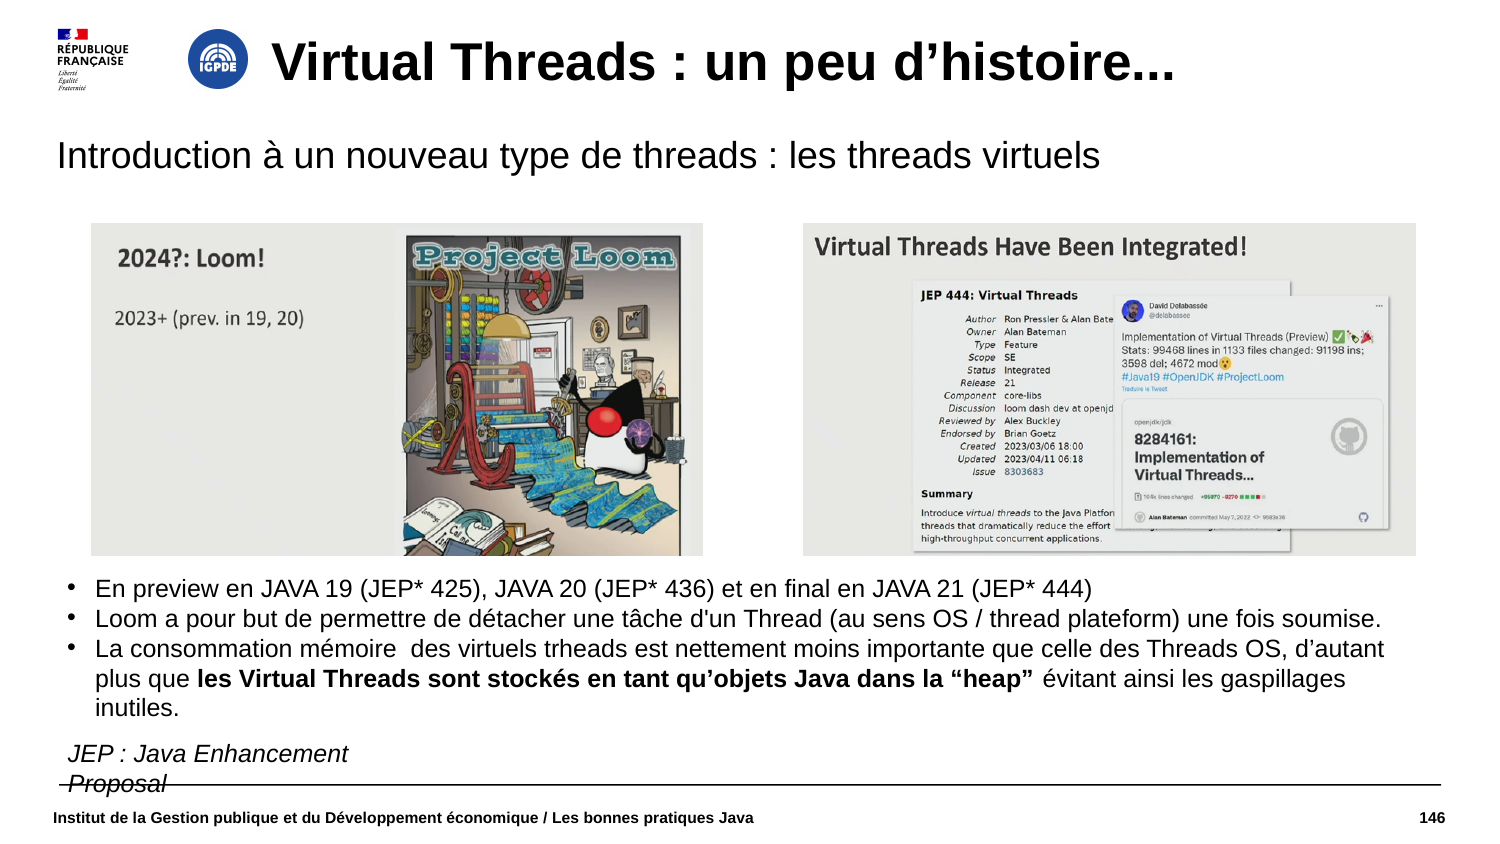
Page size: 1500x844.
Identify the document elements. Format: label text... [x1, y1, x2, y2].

picture [188, 29, 248, 89]
text_box Introduction à un nouveau type de threads : les threads virtuels [41, 123, 1162, 184]
footer Institut de la Gestion publique et du Développement économique / Les bonnes pratiques Java [53, 787, 779, 844]
title Virtual Threads : un peu d’histoire... [271, 34, 1240, 112]
picture [91, 223, 704, 556]
picture [47, 18, 139, 101]
slide_number 1 [1224, 787, 1446, 844]
picture [803, 223, 1416, 556]
text_box En preview en JAVA 19 (JEP* 425), JAVA 20 (JEP* 436) et en final en JAVA 21 (JEP* 444) Loom a pour but de permettre de détacher une tâche d'un Thread (au sens OS / thread plateform) une fois soumise. La consommation mémoire des virtuels trheads est nettement moins importante que celle des Threads OS, d’autant plus que les Virtual Threads sont stockés en tant qu’objets Java dans la “heap” évitant ainsi les gaspillages inutiles. [52, 564, 1447, 760]
text_box JEP : Java Enhancement Proposal [53, 730, 469, 805]
